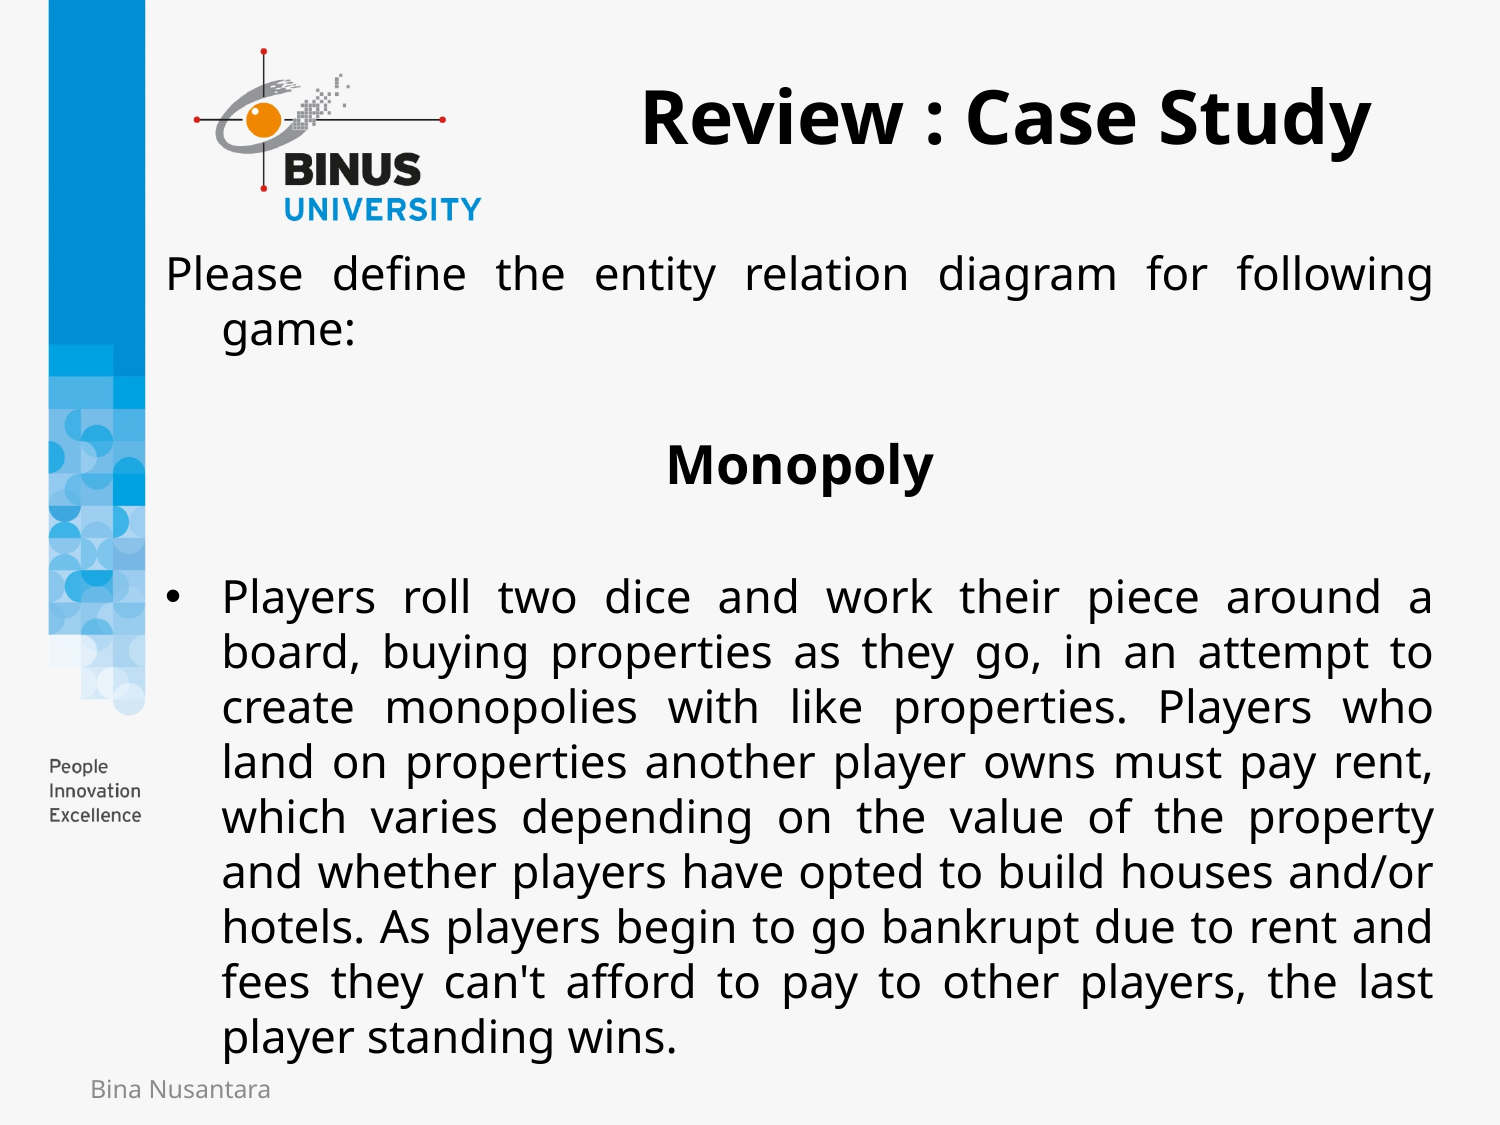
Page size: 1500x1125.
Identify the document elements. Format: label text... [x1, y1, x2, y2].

list Please define the entity relation diagram for following game: Monopoly Players roll two dice and work their piece around a board, buying properties as they go, in an attempt to create monopolies with like properties. Players who land on properties another player owns must pay rent, which varies depending on the value of the property and whether players have opted to build houses and/or hotels. As players begin to go bankrupt due to rent and fees they can't afford to pay to other players, the last player standing wins. [150, 237, 1450, 1013]
slide_number Bina Nusantara [75, 1058, 425, 1119]
text_box Review : Case Study [487, 62, 1500, 163]
picture [0, 0, 1500, 845]
